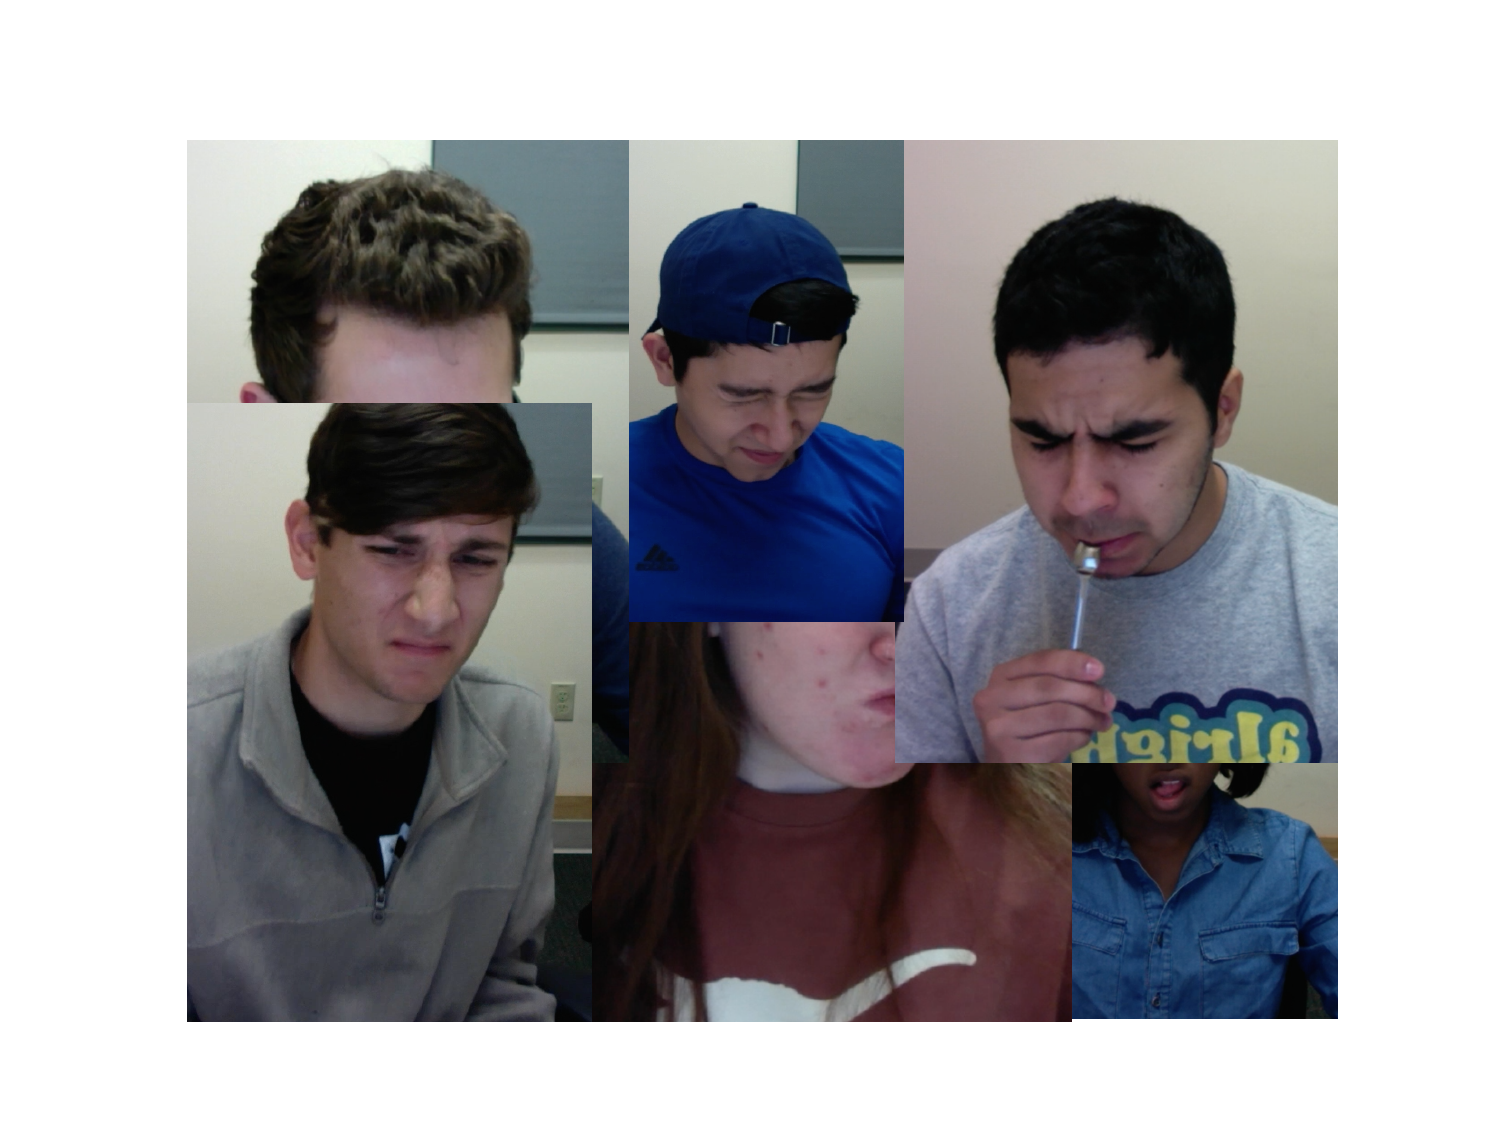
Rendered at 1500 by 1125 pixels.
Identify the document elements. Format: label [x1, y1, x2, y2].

picture [187, 140, 1338, 1022]
